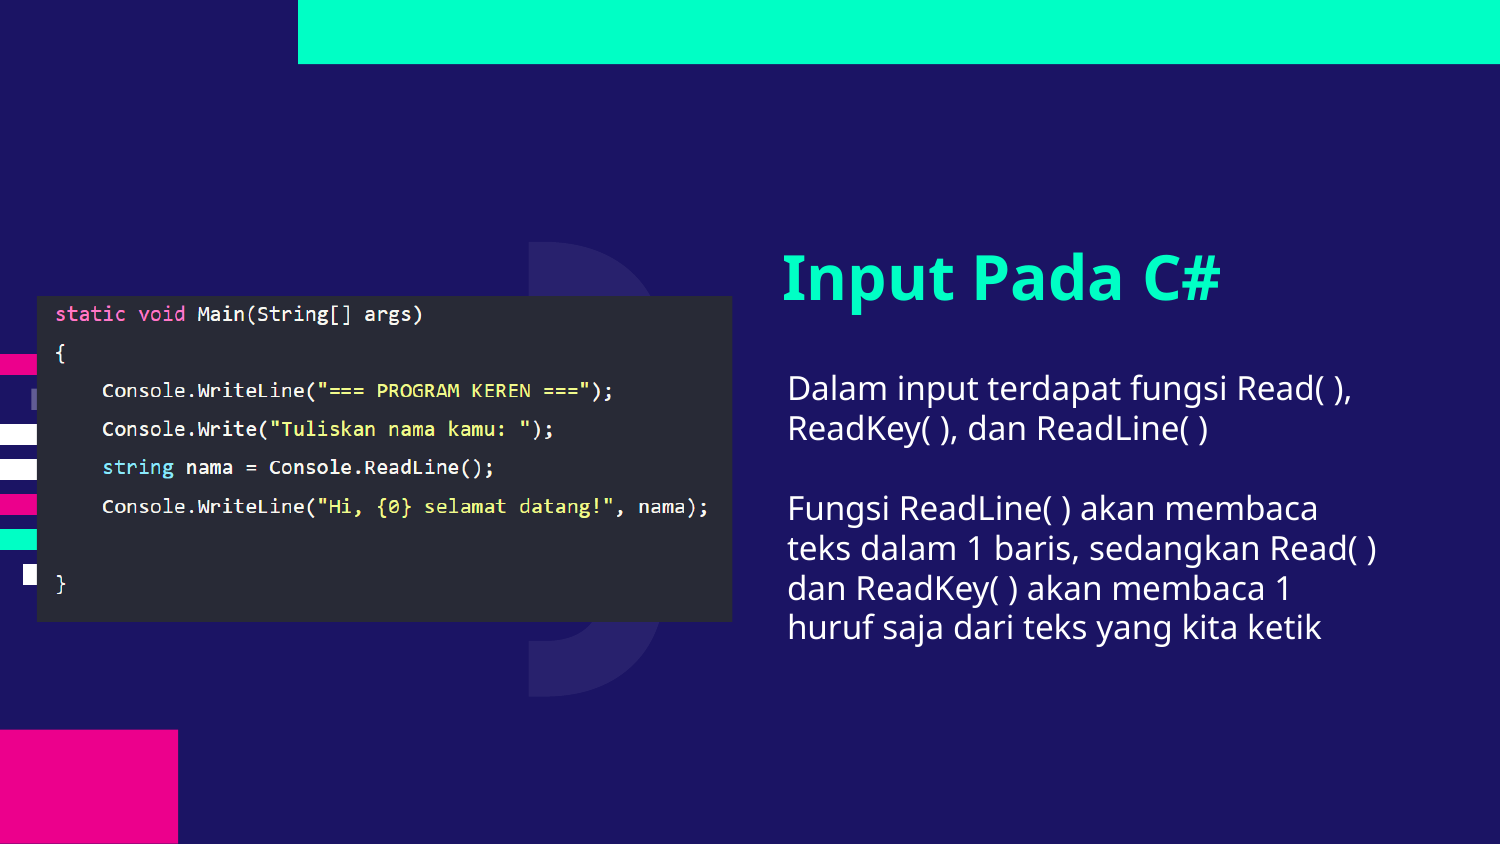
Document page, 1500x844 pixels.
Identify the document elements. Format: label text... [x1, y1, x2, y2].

picture [36, 295, 733, 622]
list Dalam input terdapat fungsi Read( ), ReadKey( ), dan ReadLine( ) Fungsi ReadLine( ) akan membaca teks dalam 1 baris, sedangkan Read( ) dan ReadKey( ) akan membaca 1 huruf saja dari teks yang kita ketik [751, 352, 1397, 702]
title Input Pada C# [767, 222, 1418, 333]
